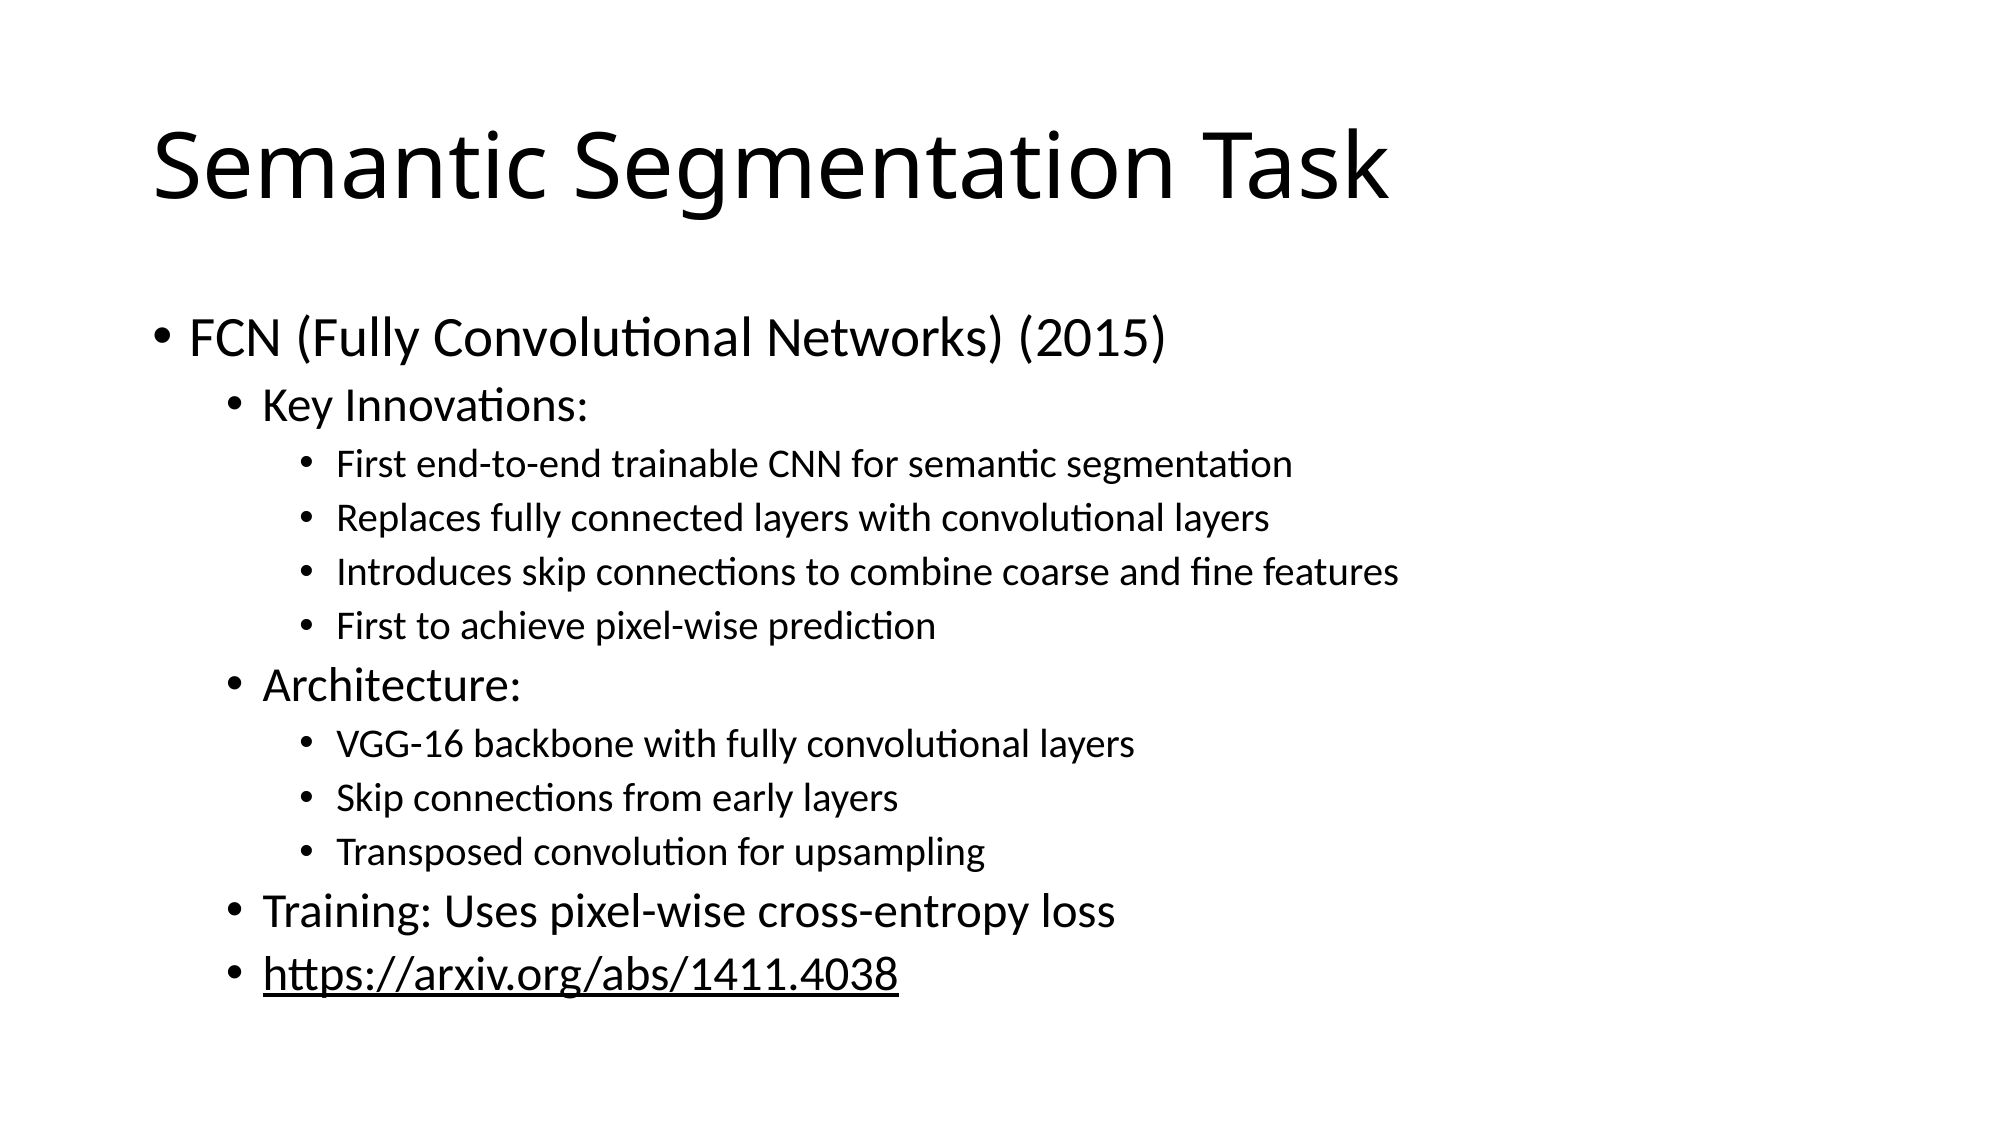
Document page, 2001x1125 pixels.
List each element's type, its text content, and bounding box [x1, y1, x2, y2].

title Semantic Segmentation Task [137, 59, 1863, 278]
list FCN (Fully Convolutional Networks) (2015) Key Innovations: First end-to-end trainable CNN for semantic segmentation Replaces fully connected layers with convolutional layers Introduces skip connections to combine coarse and fine features First to achieve pixel-wise prediction Architecture: VGG-16 backbone with fully convolutional layers Skip connections from early layers Transposed convolution for upsampling Training: Uses pixel-wise cross-entropy loss https://arxiv.org/abs/1411.4038 [137, 299, 1863, 1014]
